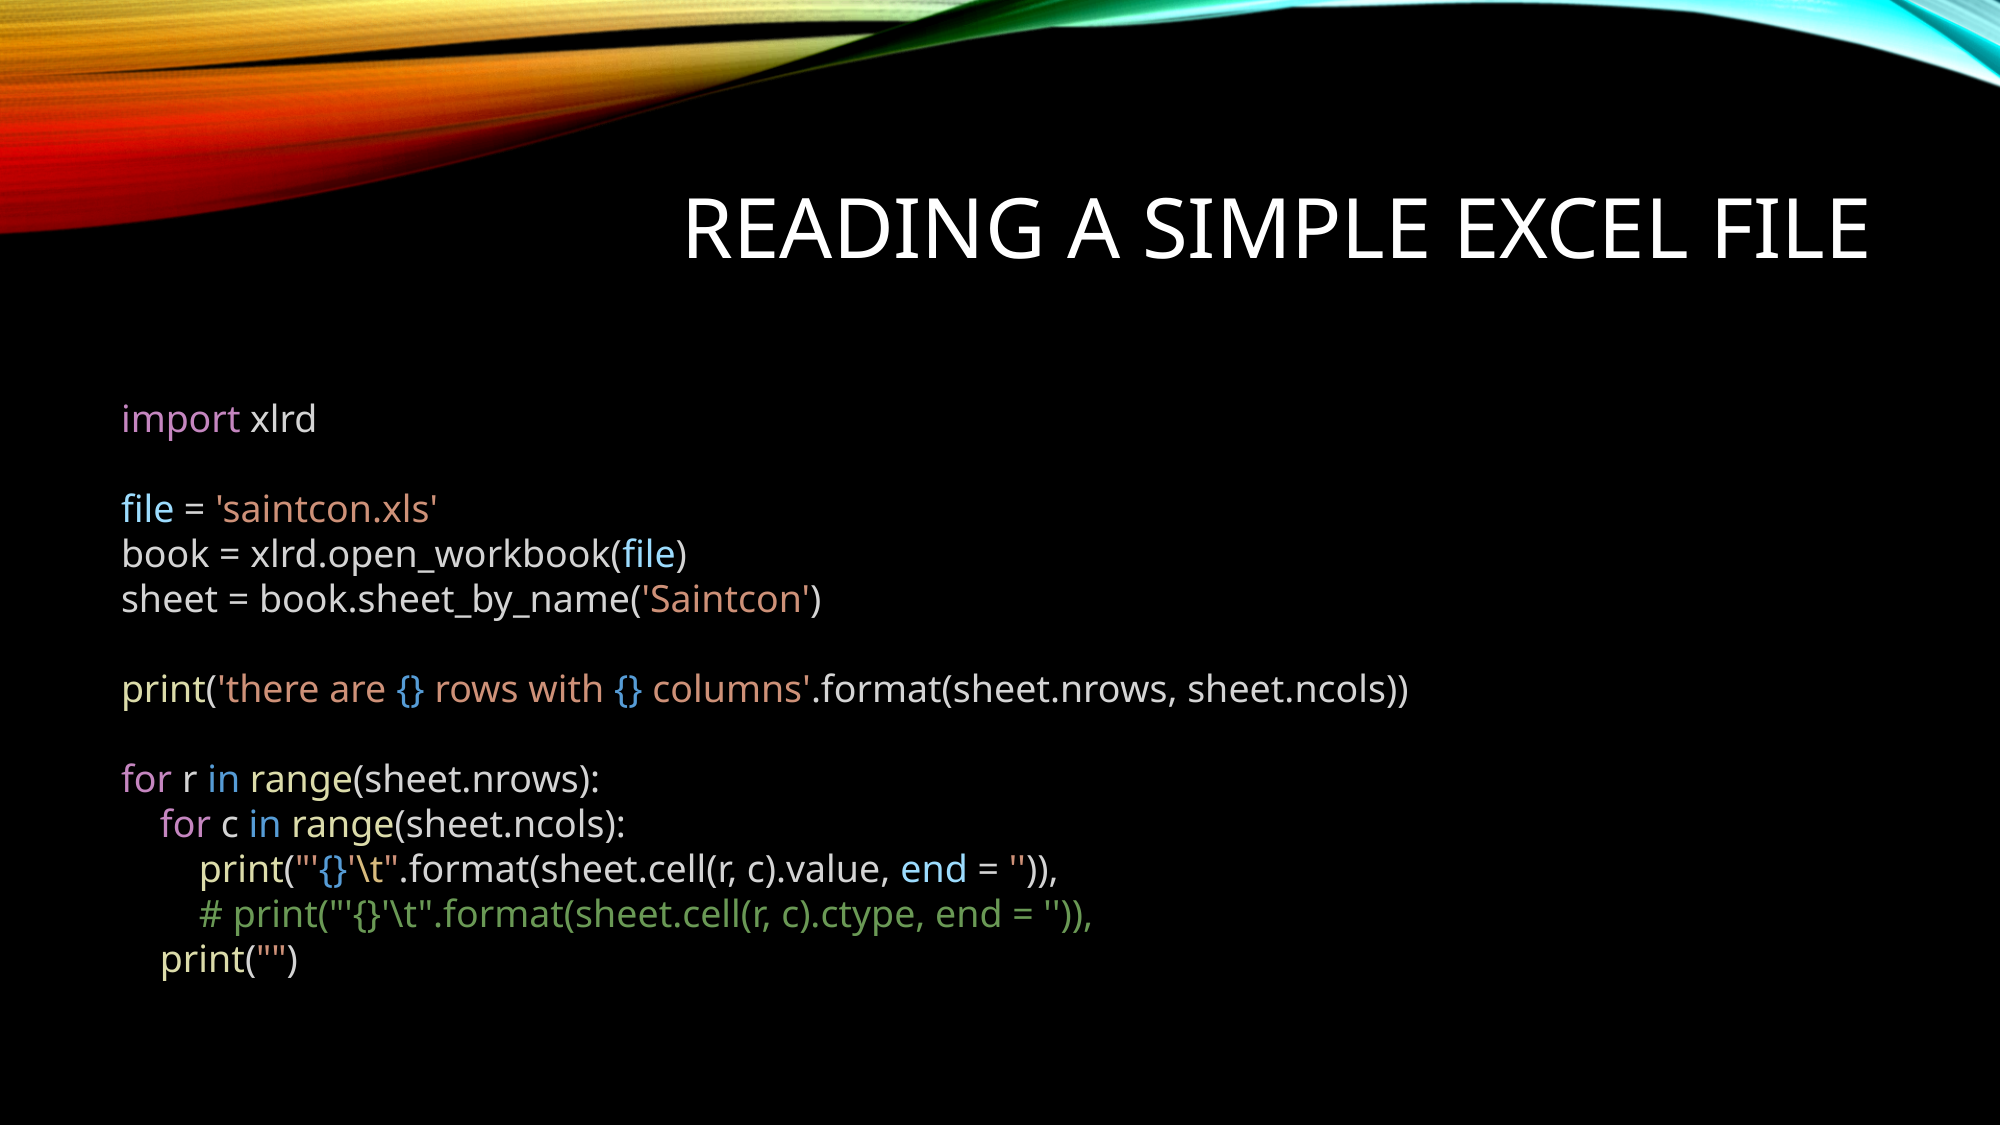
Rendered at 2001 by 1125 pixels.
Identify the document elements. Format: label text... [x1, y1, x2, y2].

text_box Reading a simple Excel File [474, 125, 1887, 338]
picture [0, 0, 2000, 236]
text_box import xlrd file = 'saintcon.xls' book = xlrd.open_workbook(file) sheet = book.sheet_by_name('Saintcon') print('there are {} rows with {} columns'.format(sheet.nrows, sheet.ncols)) for r in range(sheet.nrows): for c in range(sheet.ncols): print("'{}'\t".format(sheet.cell(r, c).value, end = '')), # print("'{}'\t".format(sheet.cell(r, c).ctype, end = '')), print("") [106, 387, 1887, 1033]
